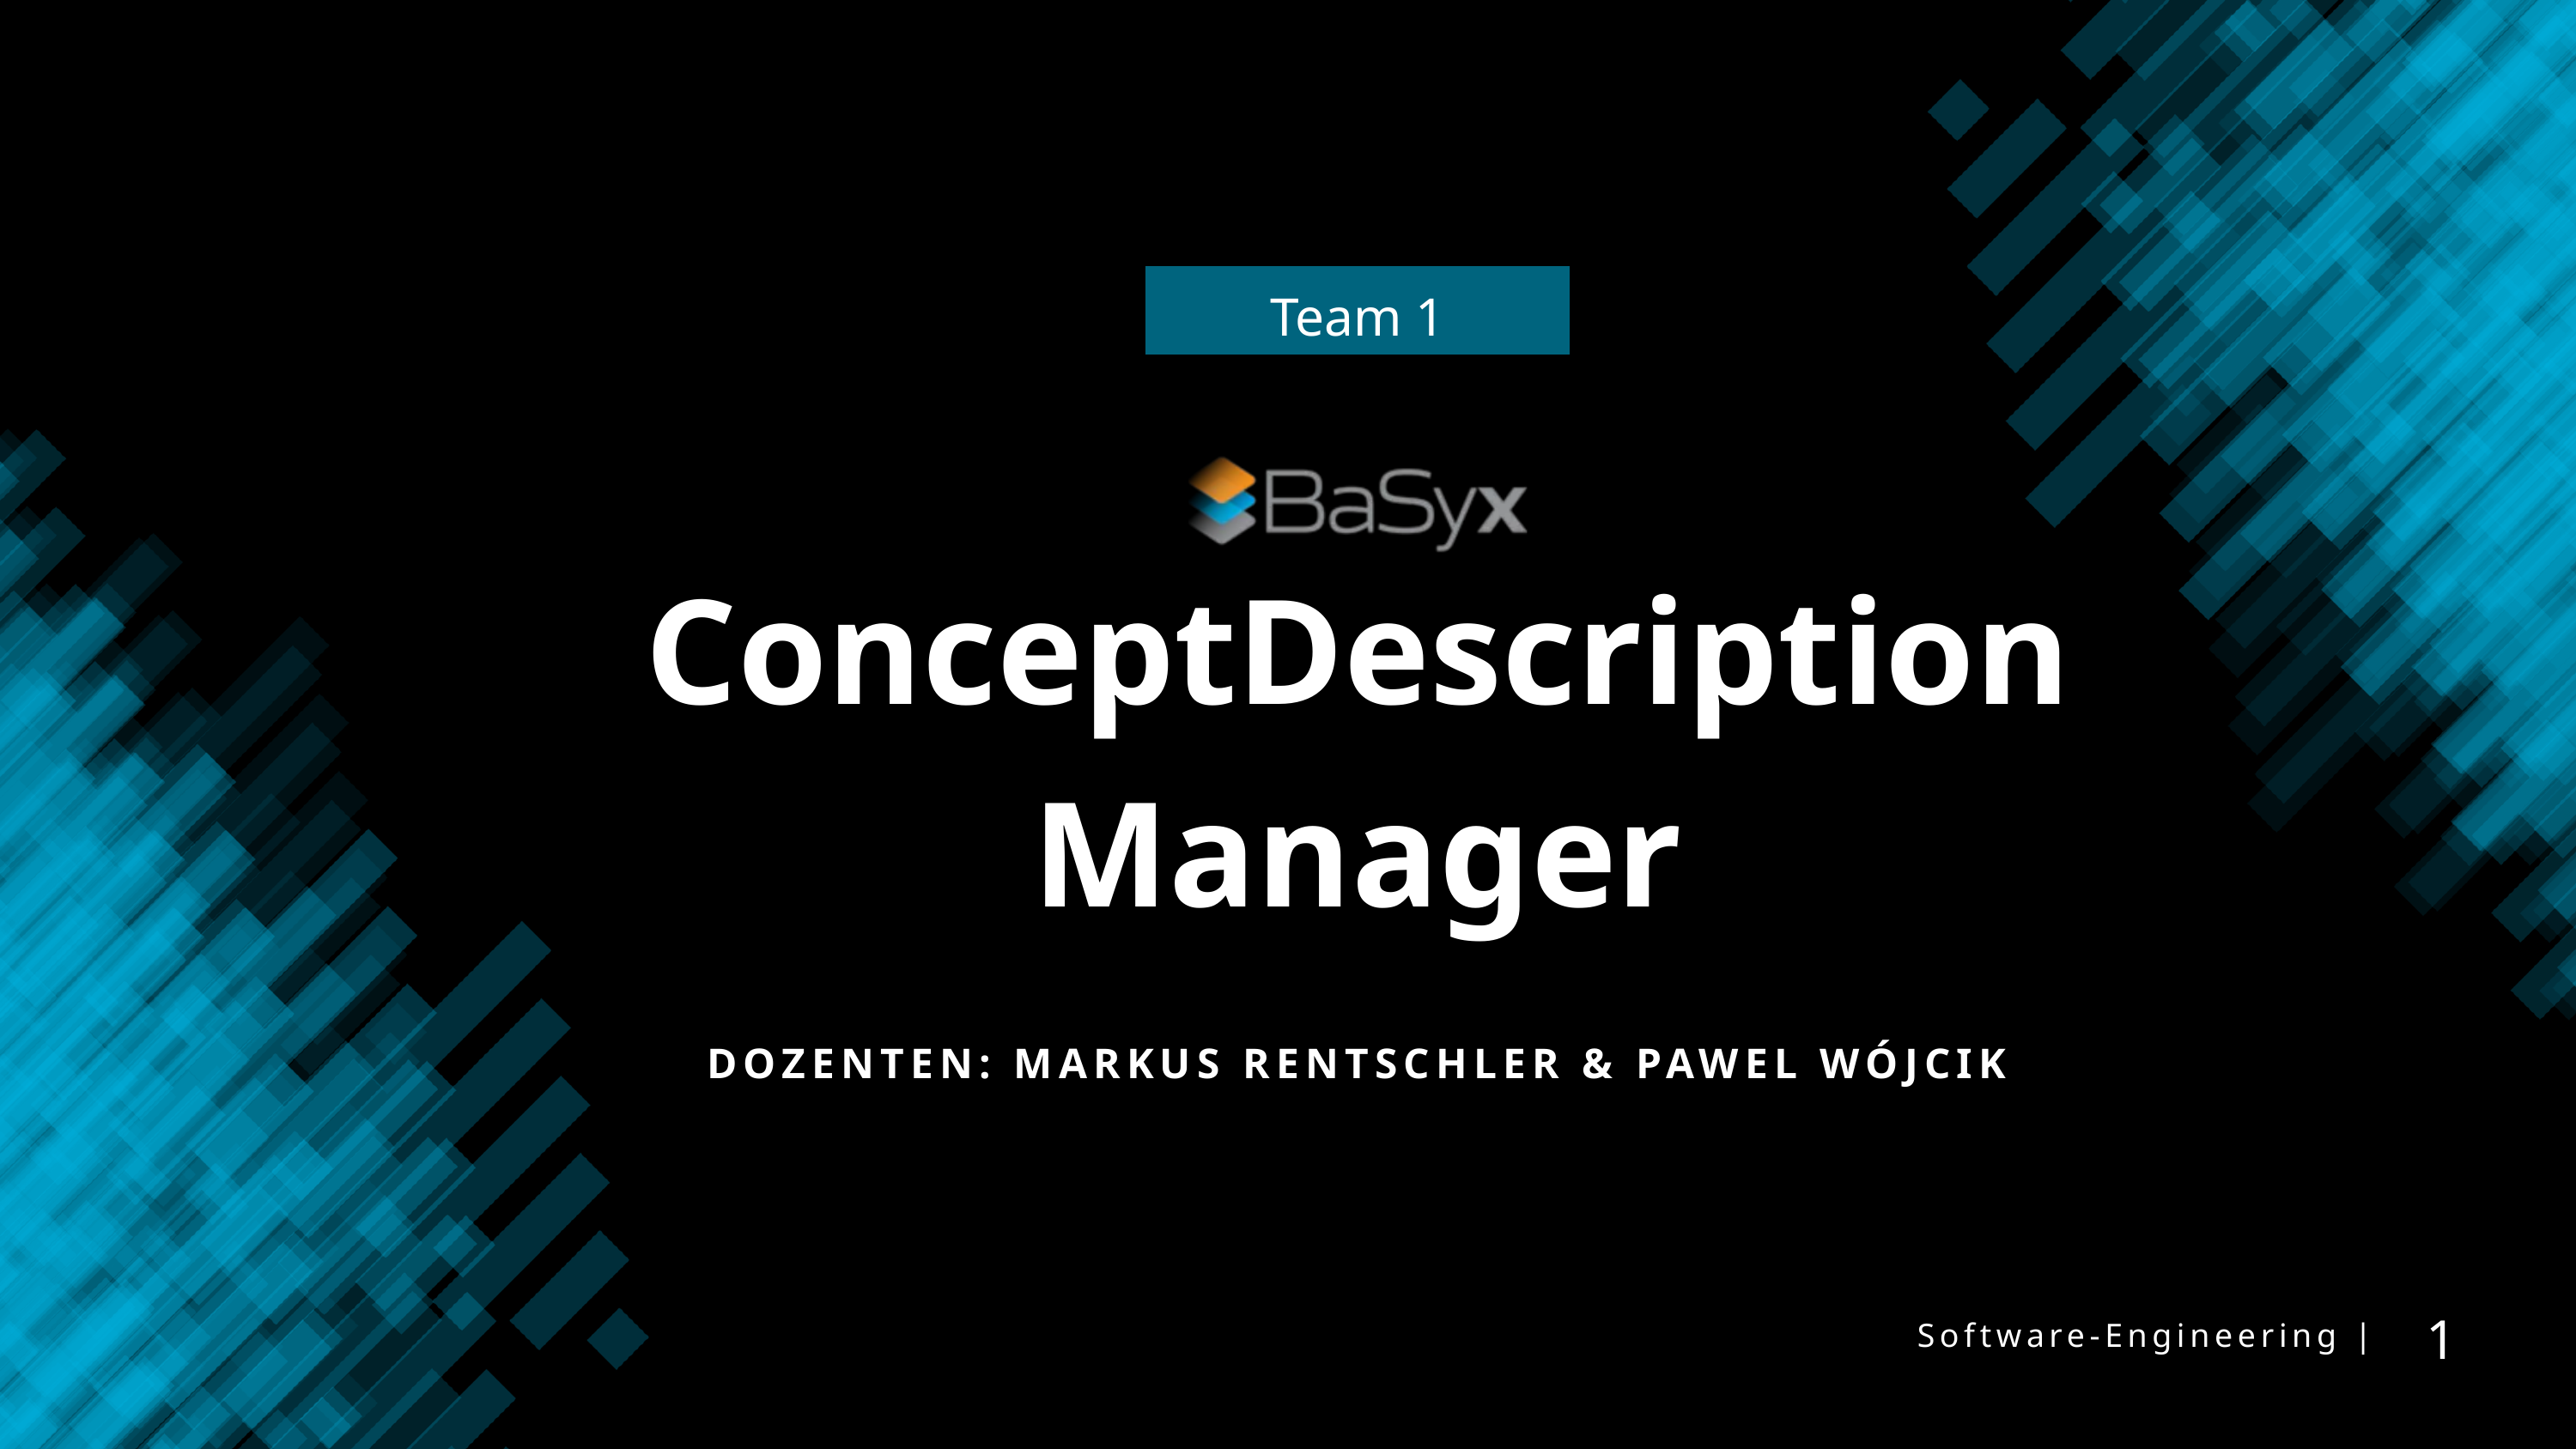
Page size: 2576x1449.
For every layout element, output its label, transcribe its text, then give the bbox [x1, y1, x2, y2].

text_box [1170, 362, 1546, 686]
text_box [1145, 265, 1571, 355]
text_box [0, 0, 2576, 1449]
text_box ConceptDescription Manager [570, 530, 2145, 937]
text_box 1 [2426, 1300, 2458, 1371]
text_box Software-Engineering | [1899, 1308, 2391, 1354]
text_box DOZENTEN: MARKUS RENTSCHLER & PAWEL WÓJCIK [601, 1028, 2114, 1087]
